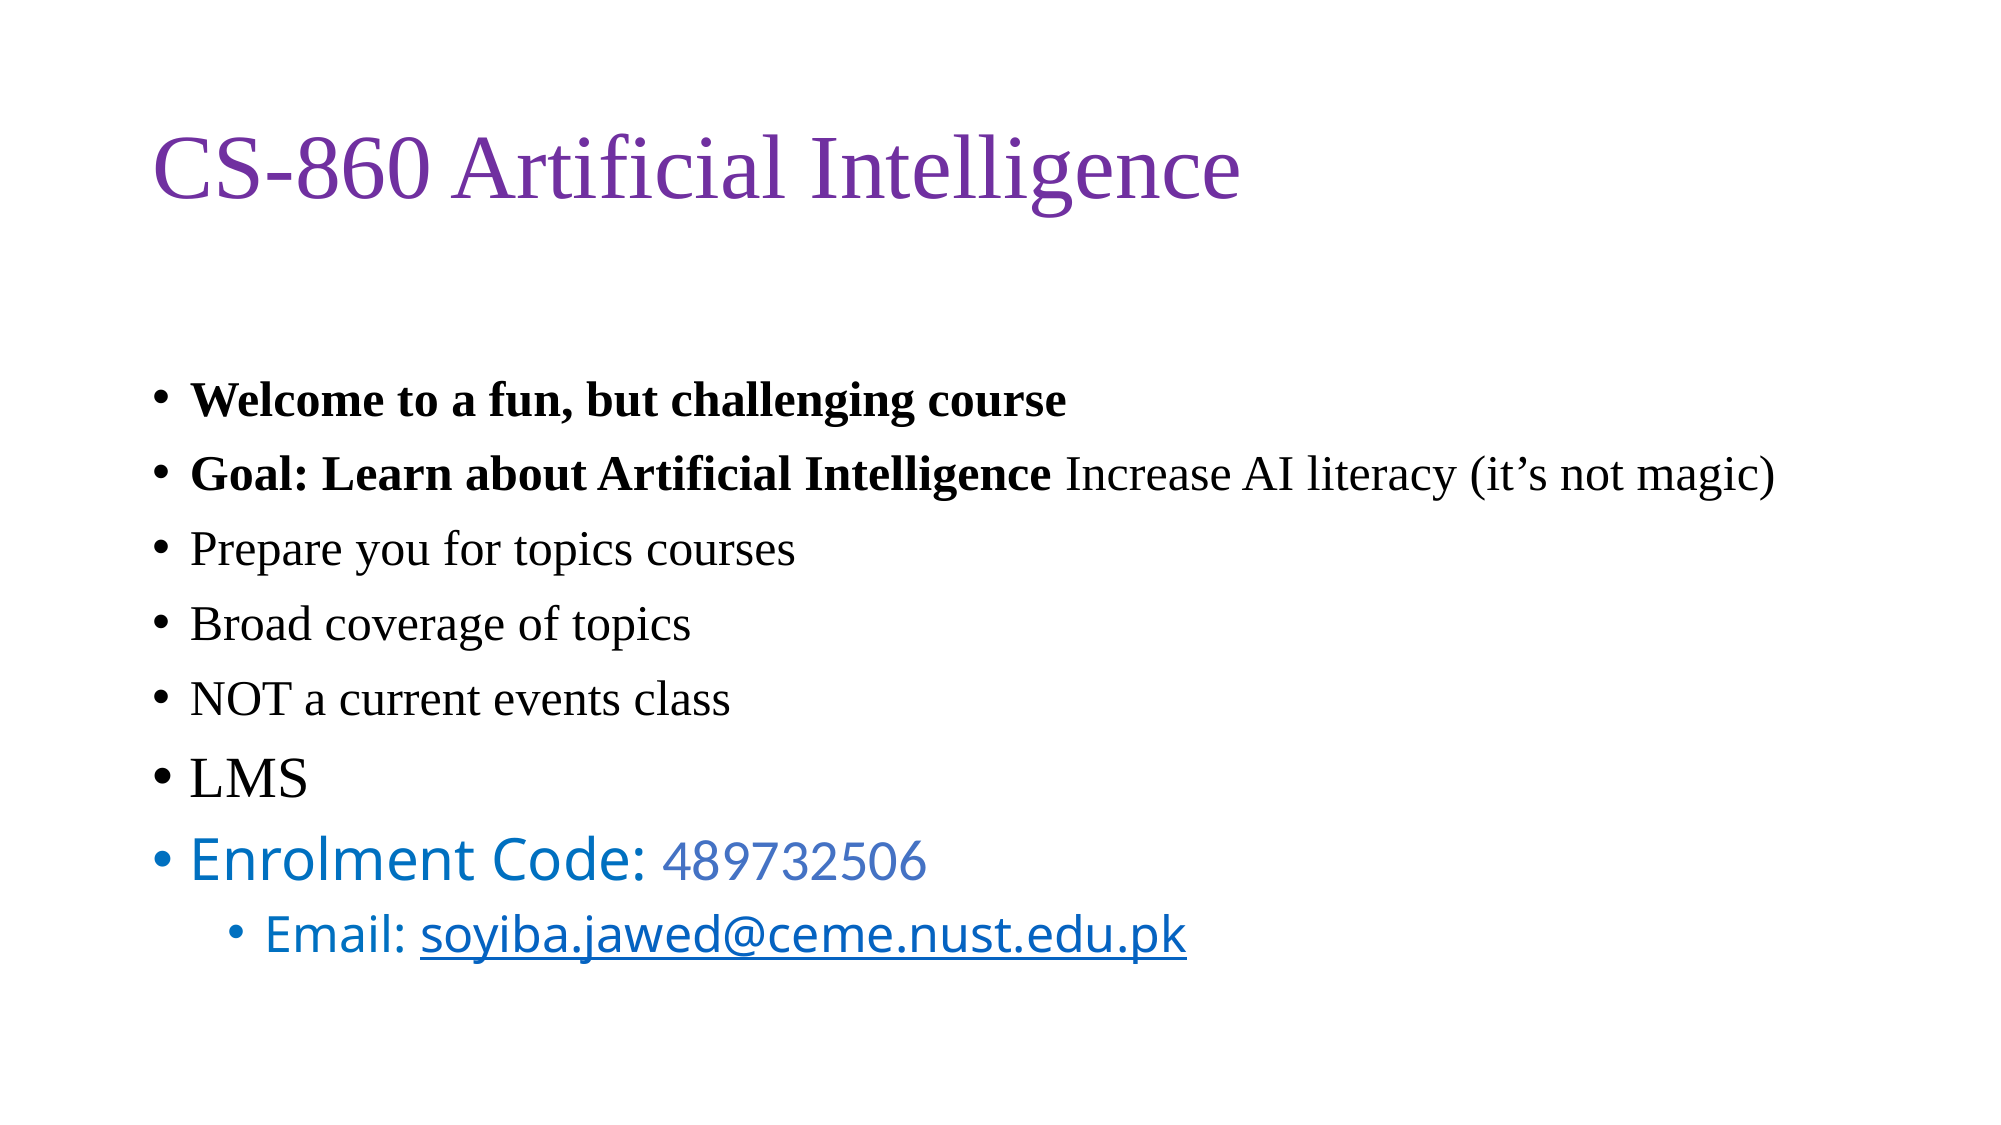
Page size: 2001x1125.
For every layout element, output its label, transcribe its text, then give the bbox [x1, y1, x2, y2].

title CS-860 Artificial Intelligence [137, 59, 1863, 278]
list Welcome to a fun, but challenging course Goal: Learn about Artificial Intelligence Increase AI literacy (it’s not magic) Prepare you for topics courses Broad coverage of topics NOT a current events class LMS Enrolment Code: 489732506 Email: soyiba.jawed@ceme.nust.edu.pk [137, 299, 1863, 1014]
